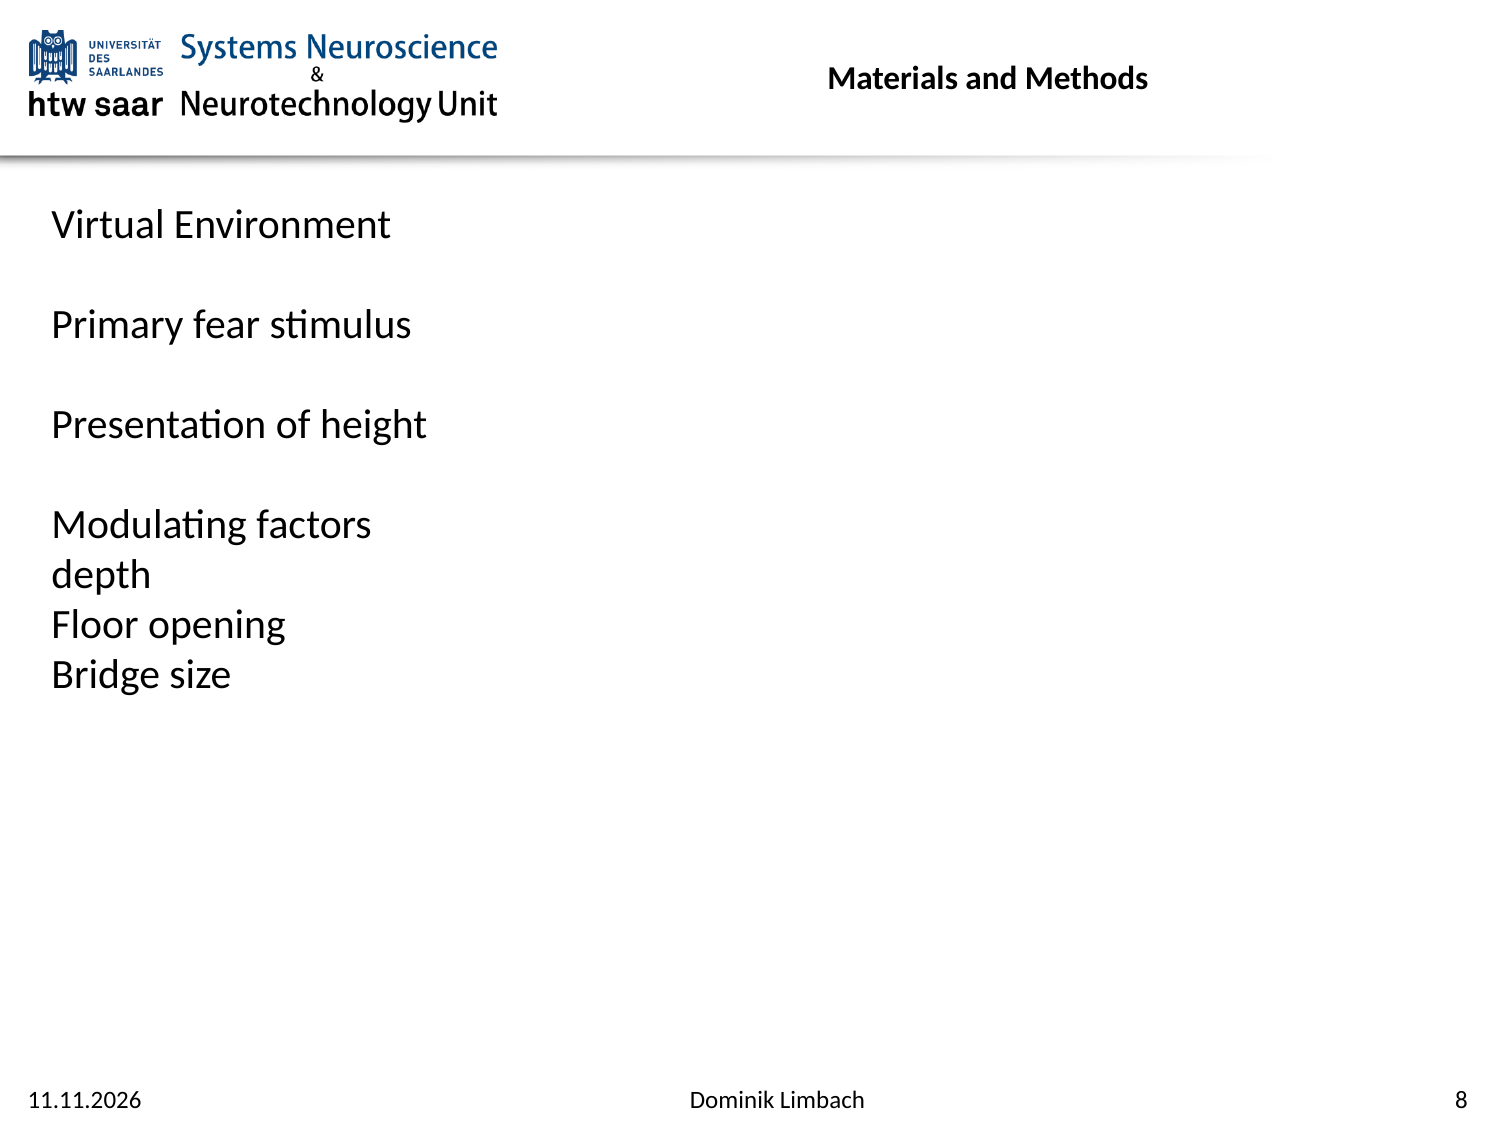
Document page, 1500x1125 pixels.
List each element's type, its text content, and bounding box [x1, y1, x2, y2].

picture [0, 30, 1500, 190]
text_box Dominik Limbach [237, 1076, 1319, 1121]
text_box 01.04.2018 [0, 1076, 172, 1121]
text_box Materials and Methods [512, 49, 1482, 104]
text_box 8 [1370, 1076, 1483, 1121]
text_box Virtual Environment Primary fear stimulus Presentation of height Modulating factors depth Floor opening Bridge size [36, 198, 1323, 705]
